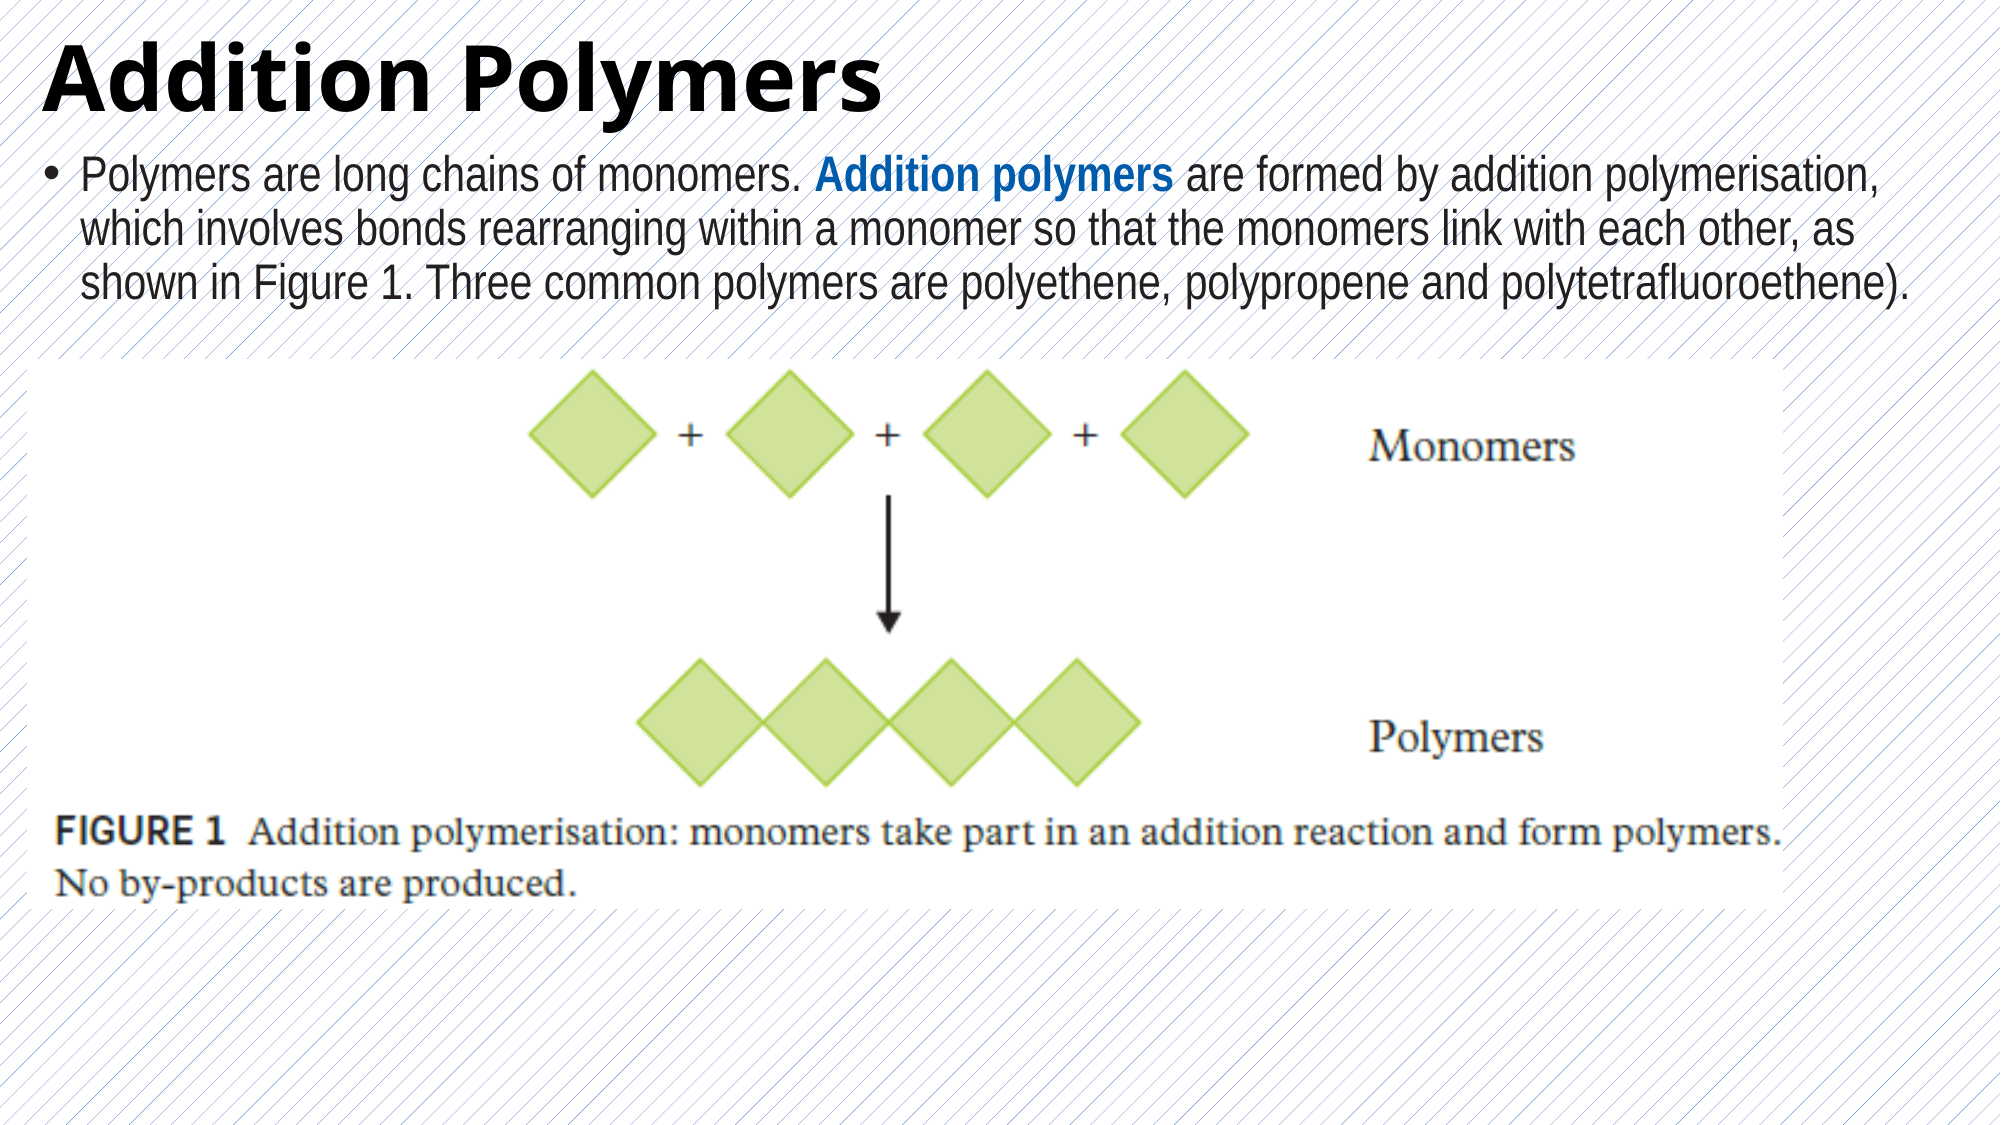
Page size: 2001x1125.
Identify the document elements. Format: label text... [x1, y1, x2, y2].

picture [27, 359, 1783, 909]
title Addition Polymers [27, 21, 1753, 141]
list Polymers are long chains of monomers. Addition polymers are formed by addition polymerisation, which involves bonds rearranging within a monomer so that the monomers link with each other, as shown in Figure 1. Three common polymers are polyethene, polypropene and polytetrafluoroethene). [27, 141, 1973, 1082]
